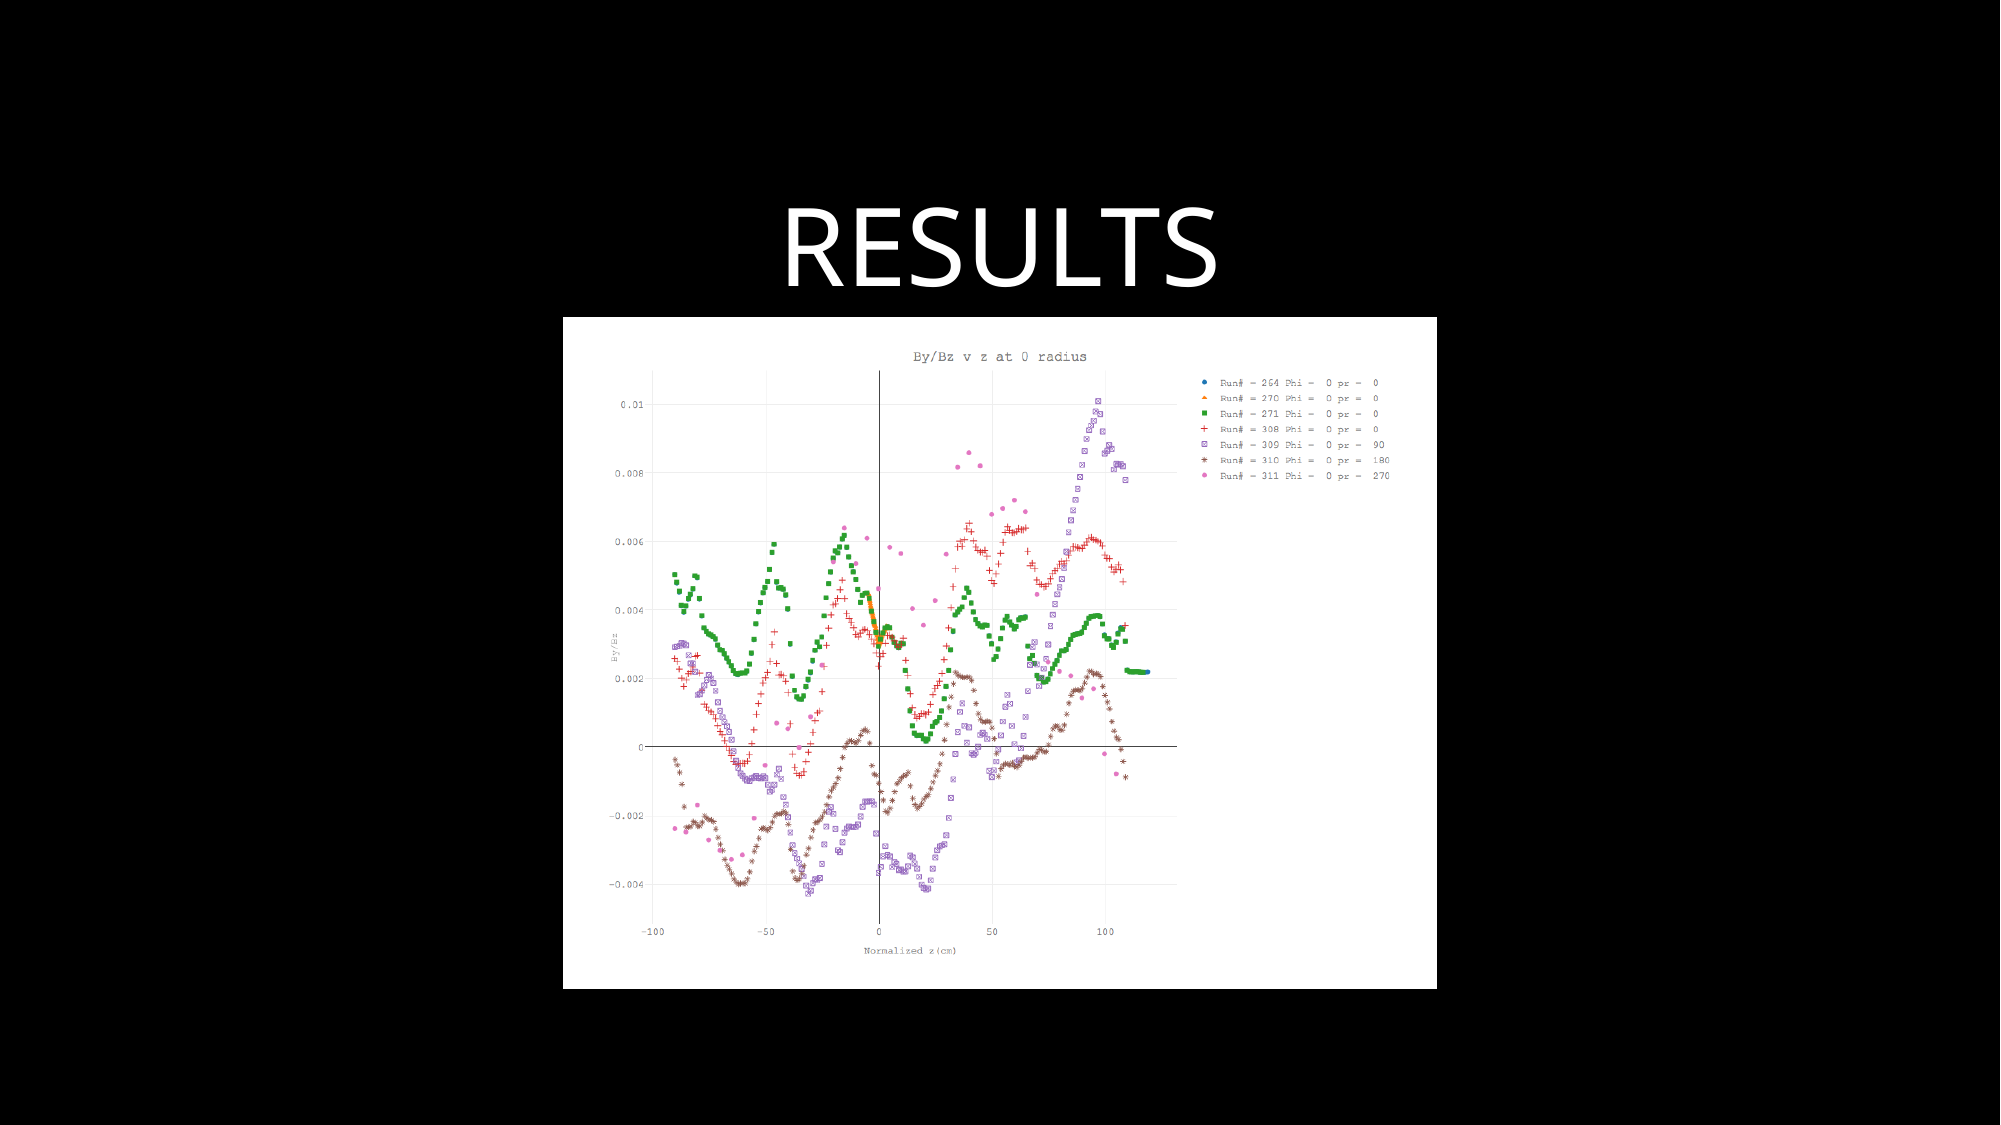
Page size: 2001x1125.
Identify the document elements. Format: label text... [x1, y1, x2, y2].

title RESULTS [249, 184, 1750, 318]
picture [563, 317, 1437, 989]
